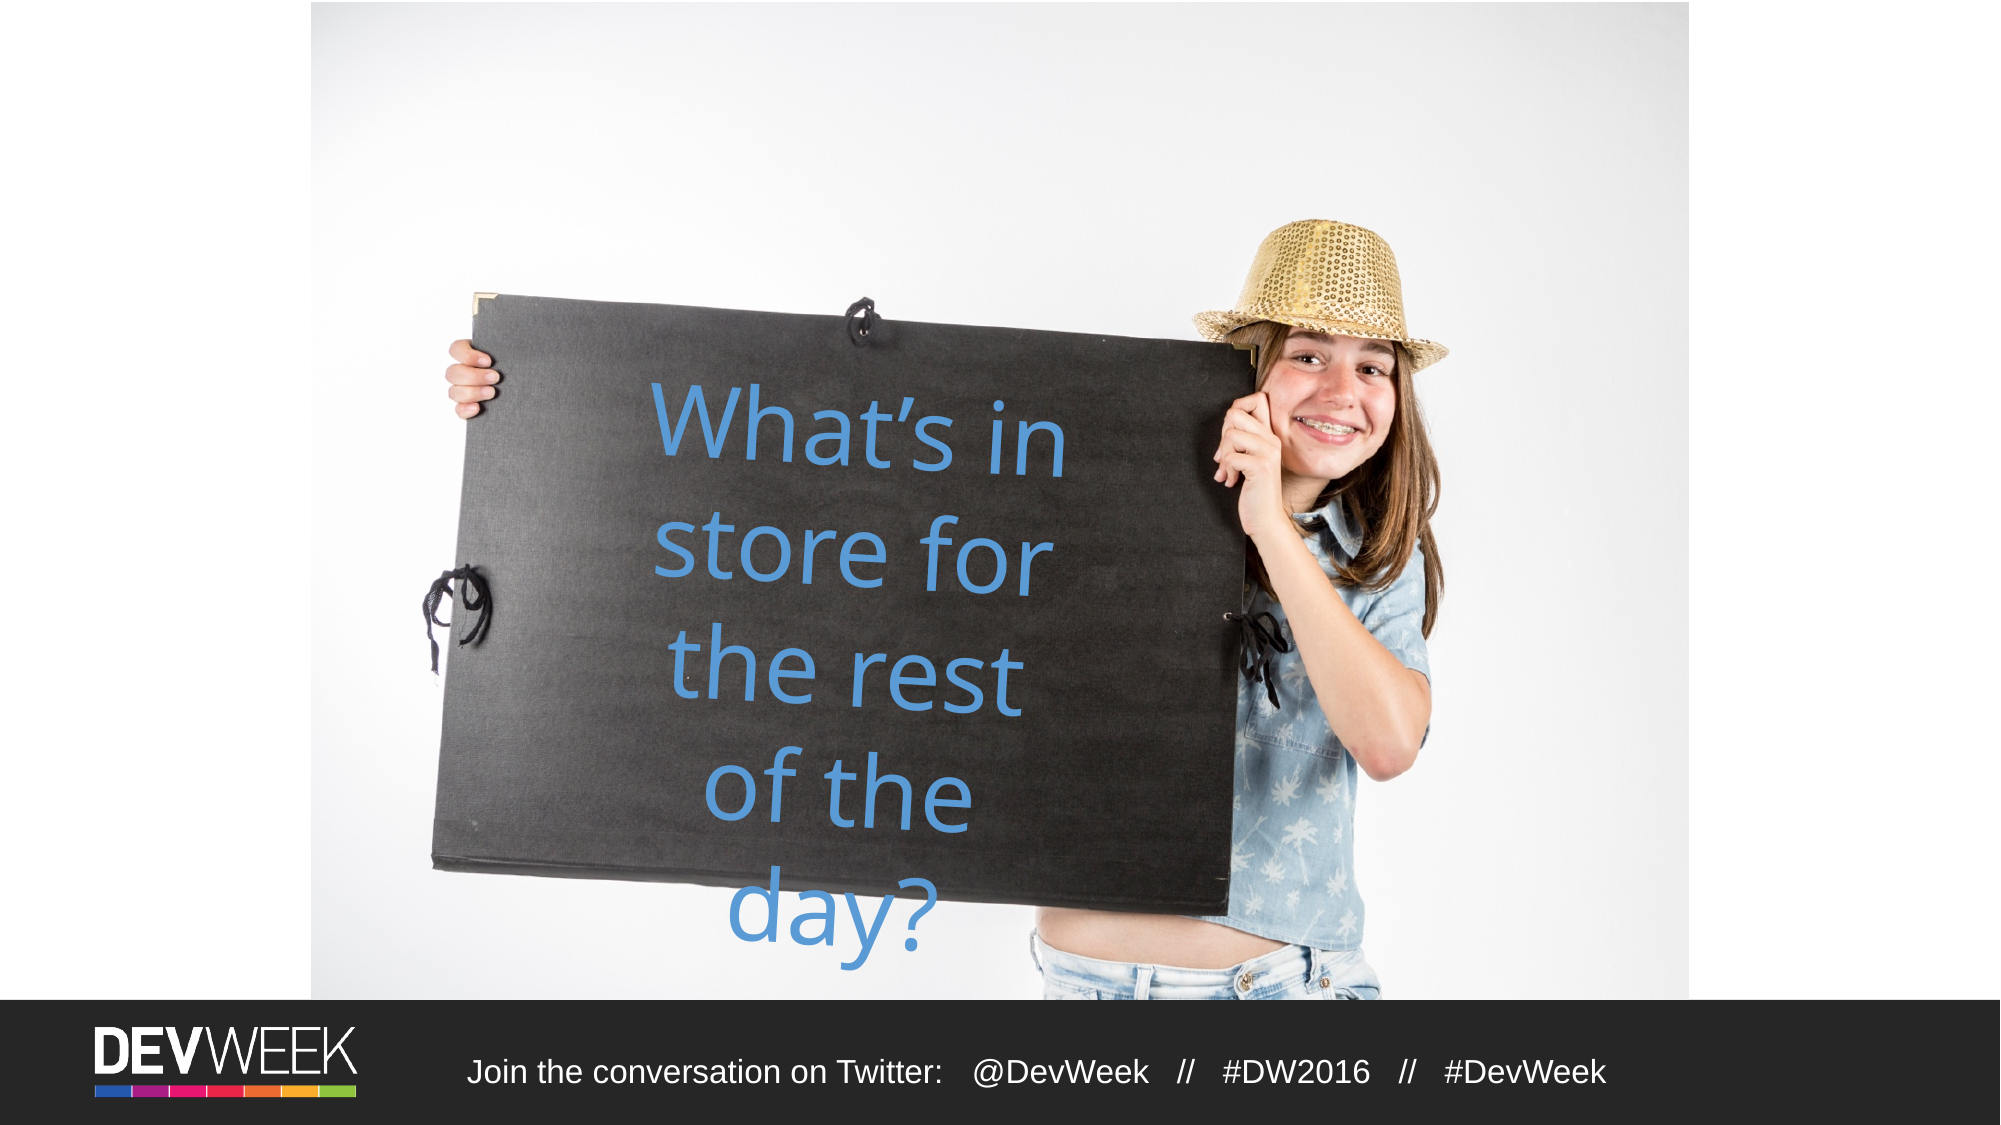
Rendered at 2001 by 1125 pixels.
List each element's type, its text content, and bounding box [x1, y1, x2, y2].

text_box Join the conversation on Twitter: @DevWeek // #DW2016 // #DevWeek [452, 1031, 1638, 1098]
picture [311, 2, 1689, 1000]
picture [87, 1021, 365, 1104]
text_box [0, 999, 2000, 1125]
